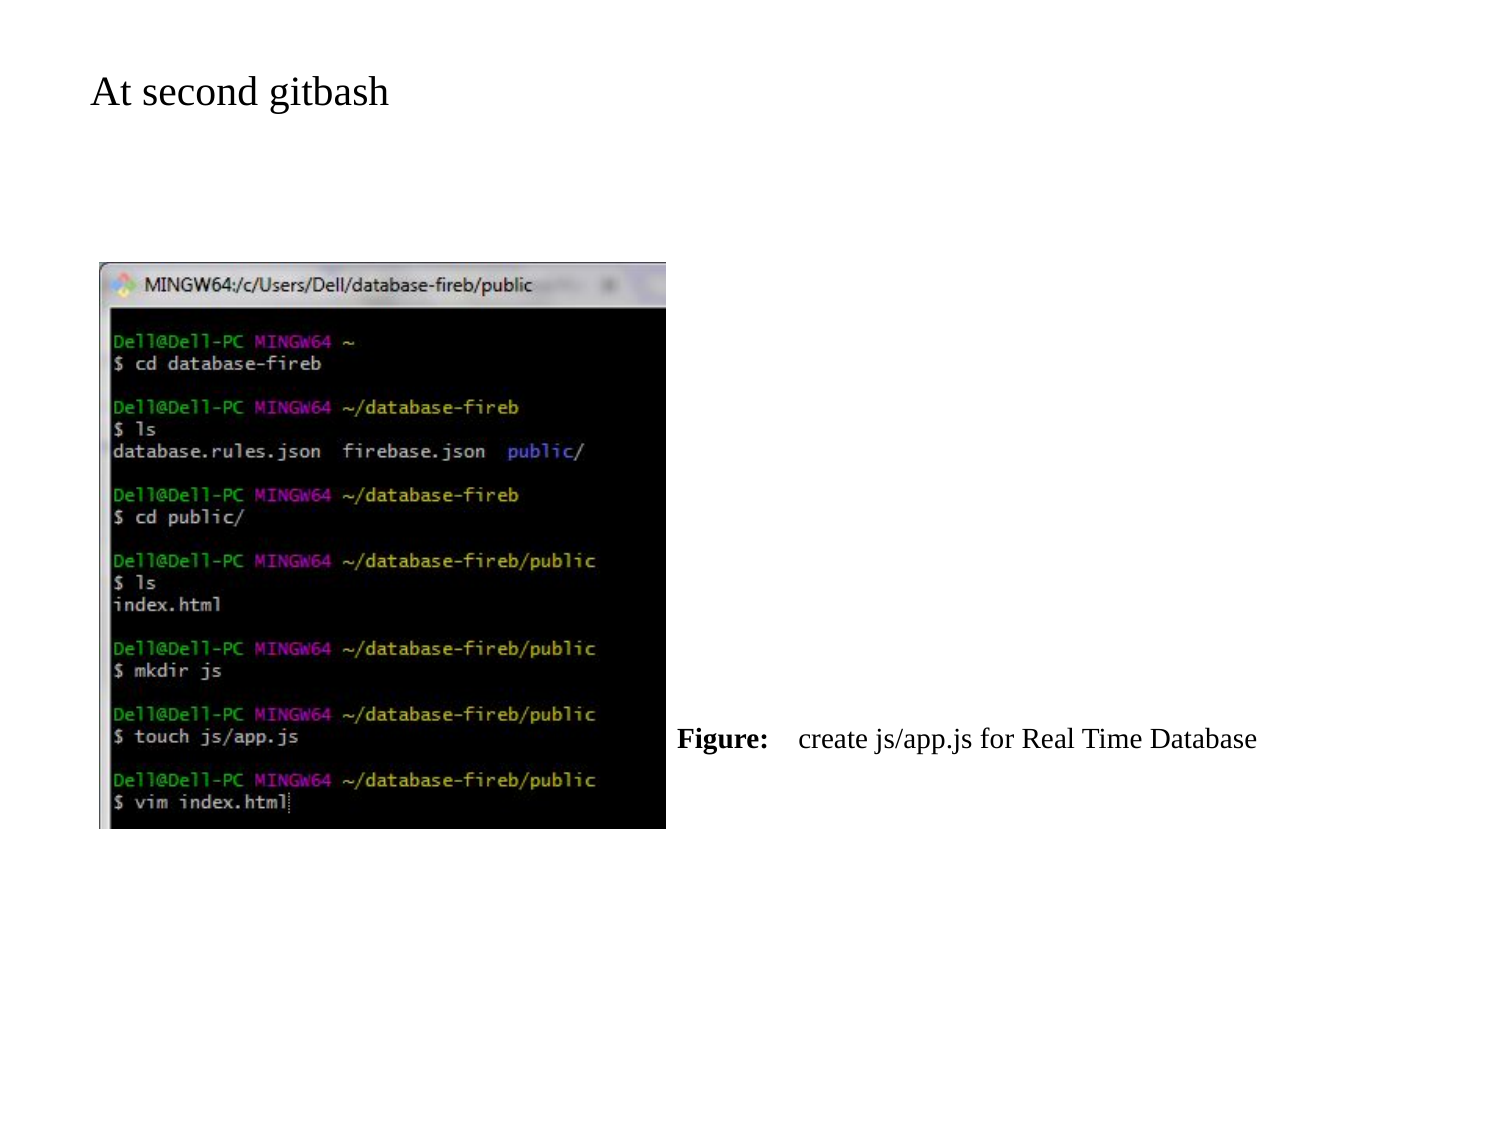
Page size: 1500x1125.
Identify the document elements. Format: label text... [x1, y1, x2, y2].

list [99, 262, 666, 829]
title At second gitbash [75, 45, 1425, 233]
text_box Figure: create js/app.js for Real Time Database [669, 712, 1413, 763]
